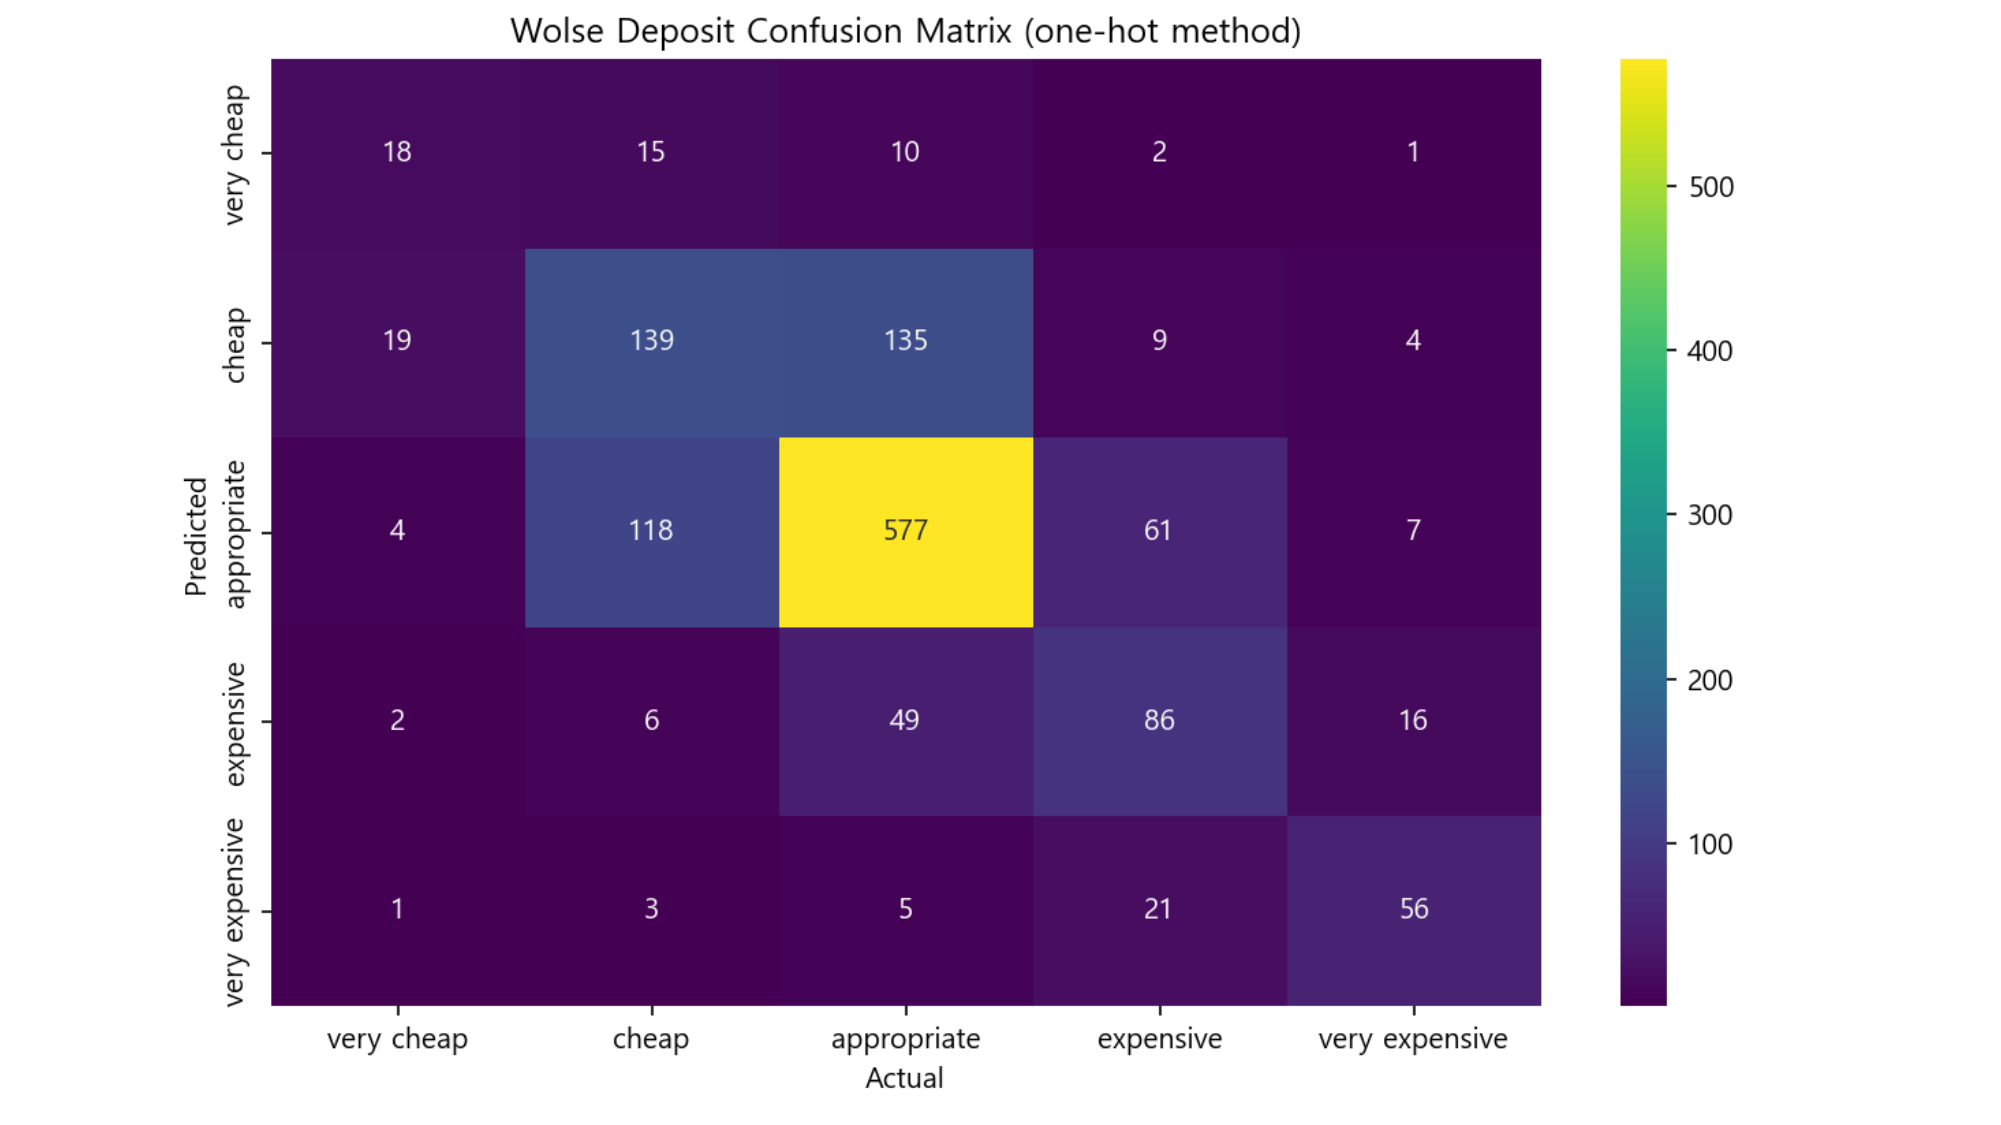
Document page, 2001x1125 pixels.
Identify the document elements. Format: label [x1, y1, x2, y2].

picture [153, 0, 1847, 1125]
